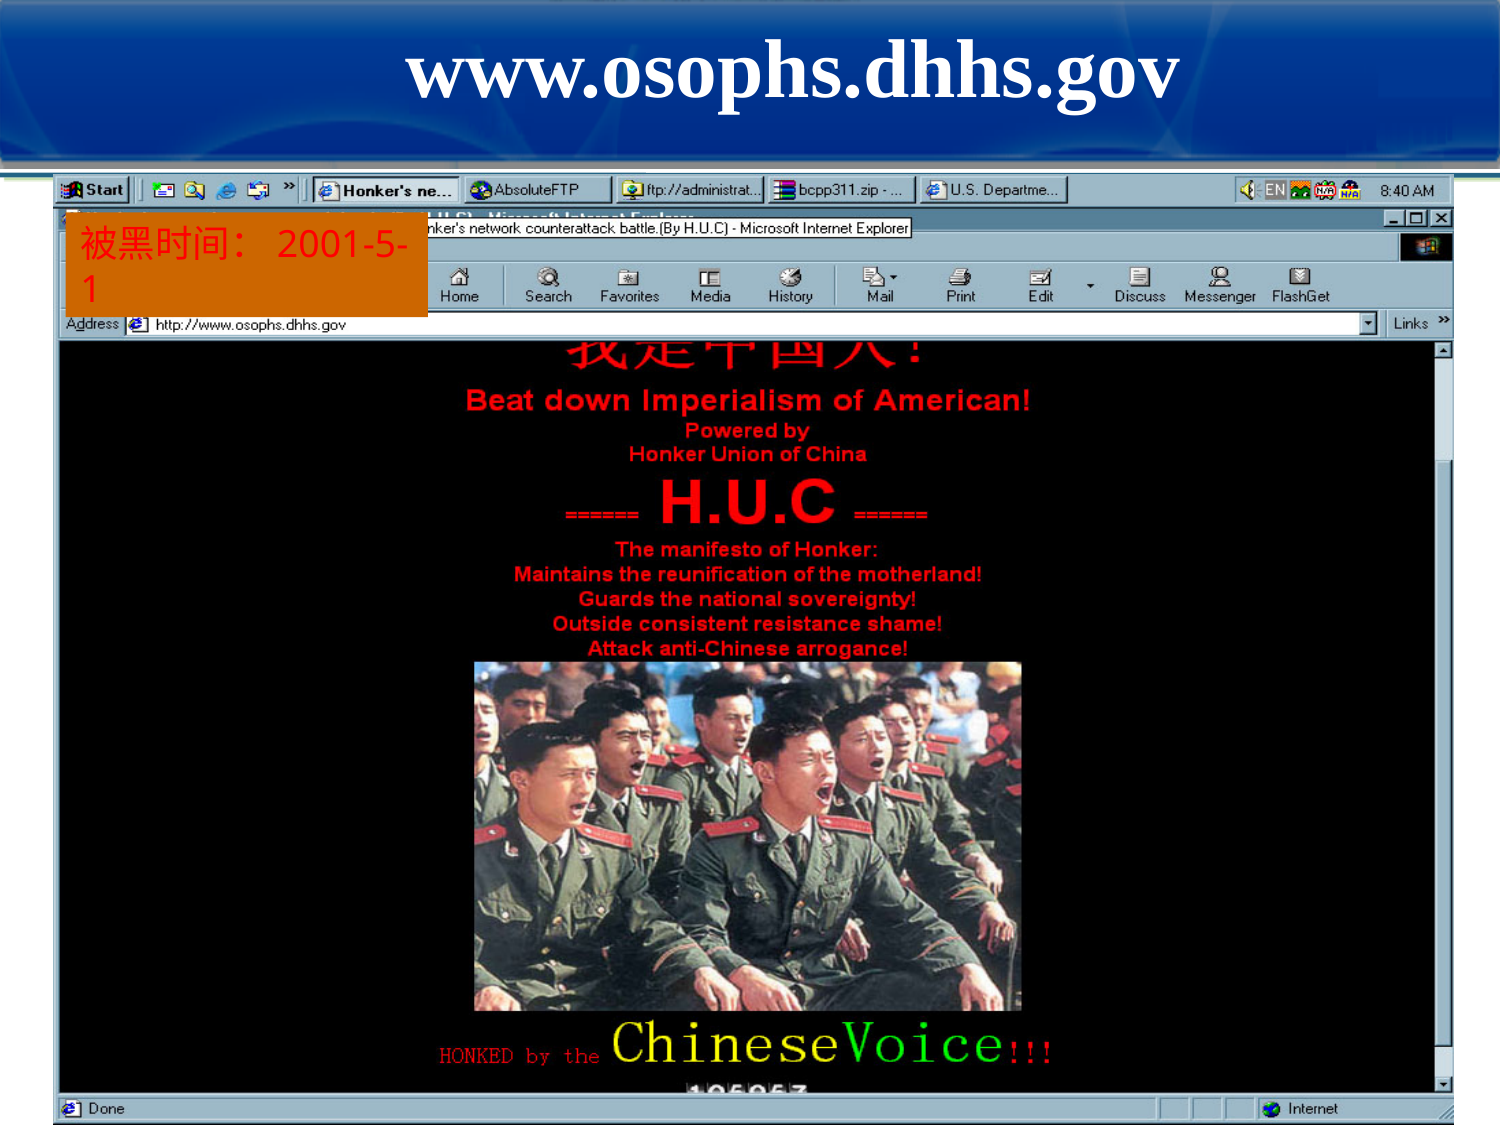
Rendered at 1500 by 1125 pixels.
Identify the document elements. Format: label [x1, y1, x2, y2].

picture [1454, 182, 1500, 1125]
picture [0, 178, 52, 1125]
text_box [52, 6, 1454, 1125]
